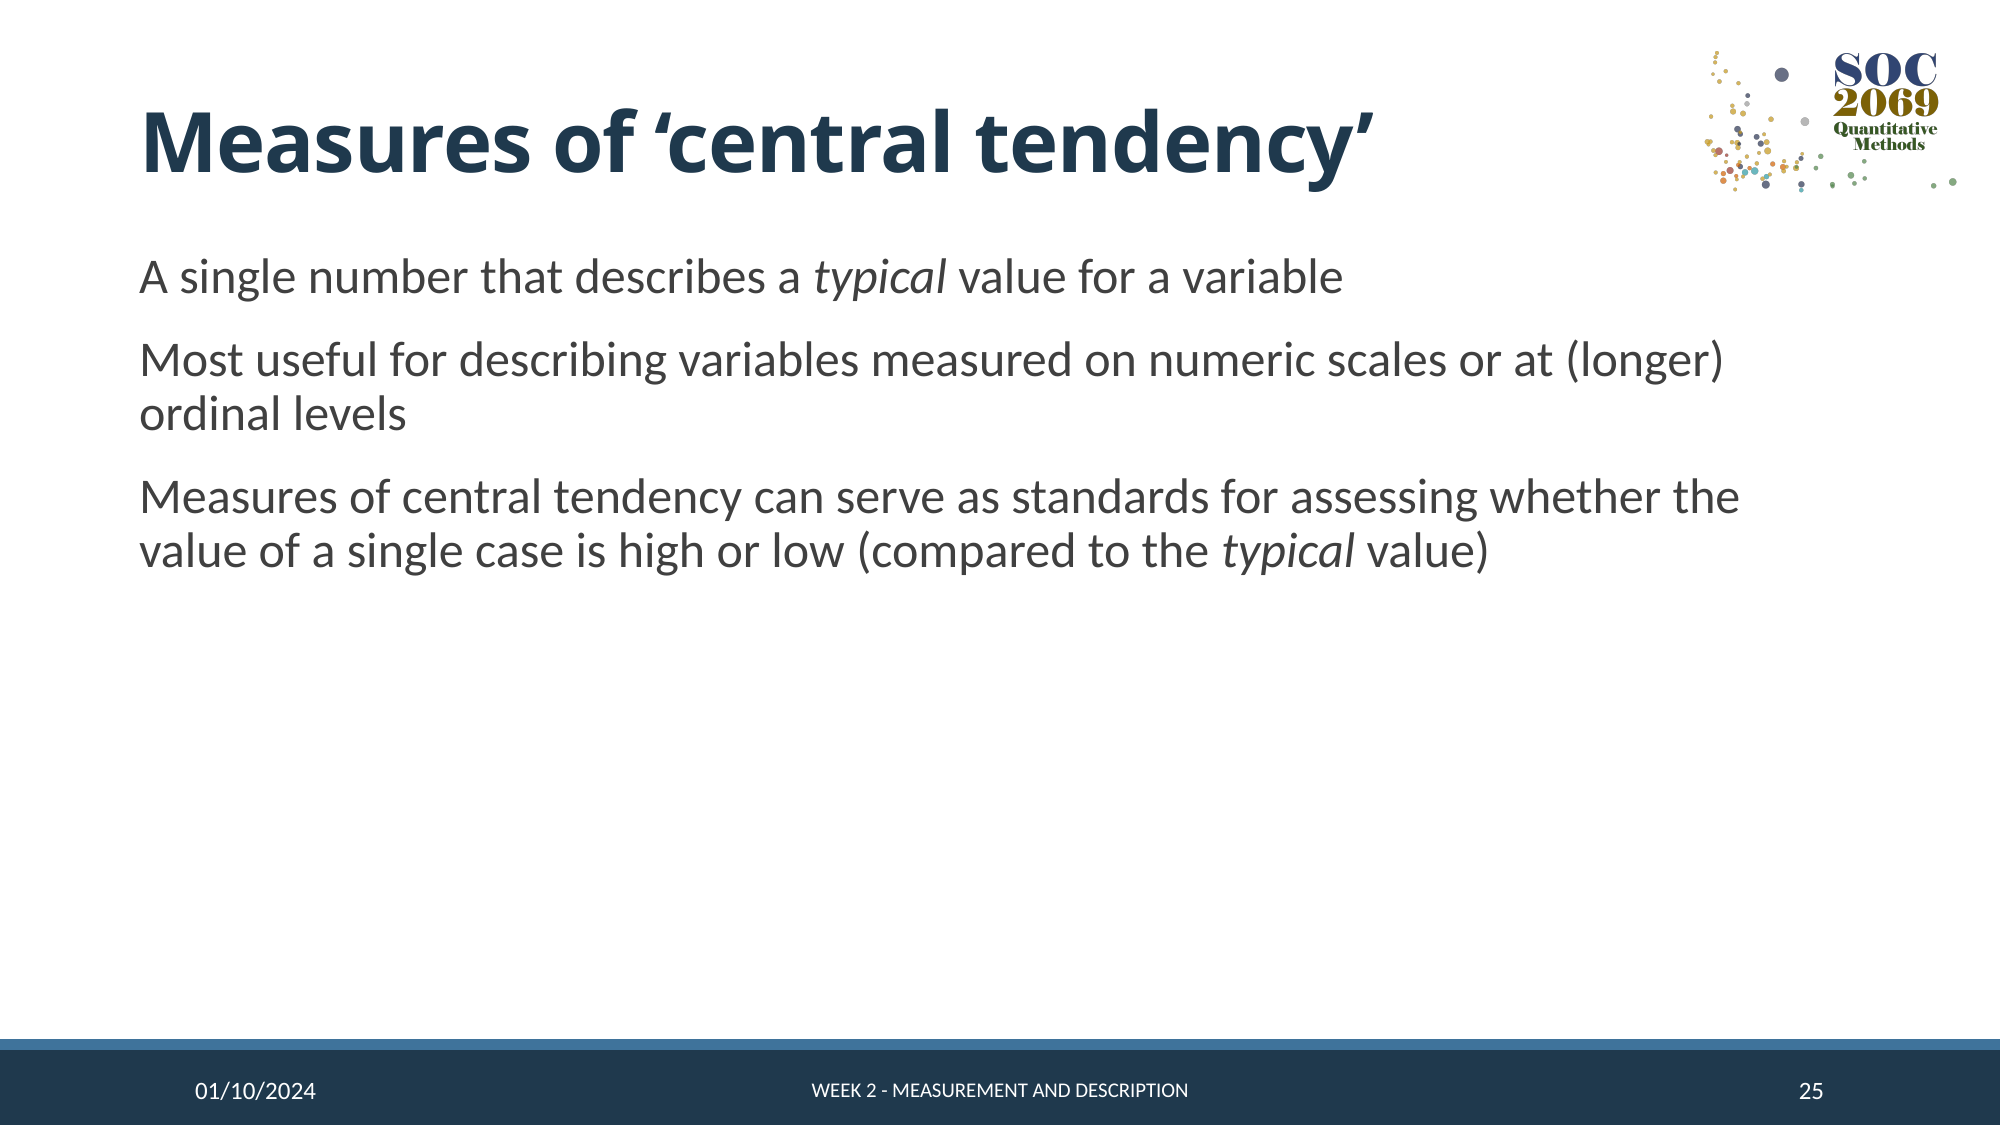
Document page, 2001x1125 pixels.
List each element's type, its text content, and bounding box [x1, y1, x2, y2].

title Measures of ‘central tendency’ [124, 47, 1675, 197]
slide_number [180, 1059, 586, 1120]
picture [1695, 46, 1965, 197]
footer Week 2 - Measurement and Description [604, 1059, 1396, 1120]
slide_number 25 [1624, 1059, 1840, 1120]
list A single number that describes a typical value for a variable Most useful for describing variables measured on numeric scales or at (longer) ordinal levels Measures of central tendency can serve as standards for assessing whether the value of a single case is high or low (compared to the typical value) [124, 242, 1830, 1011]
